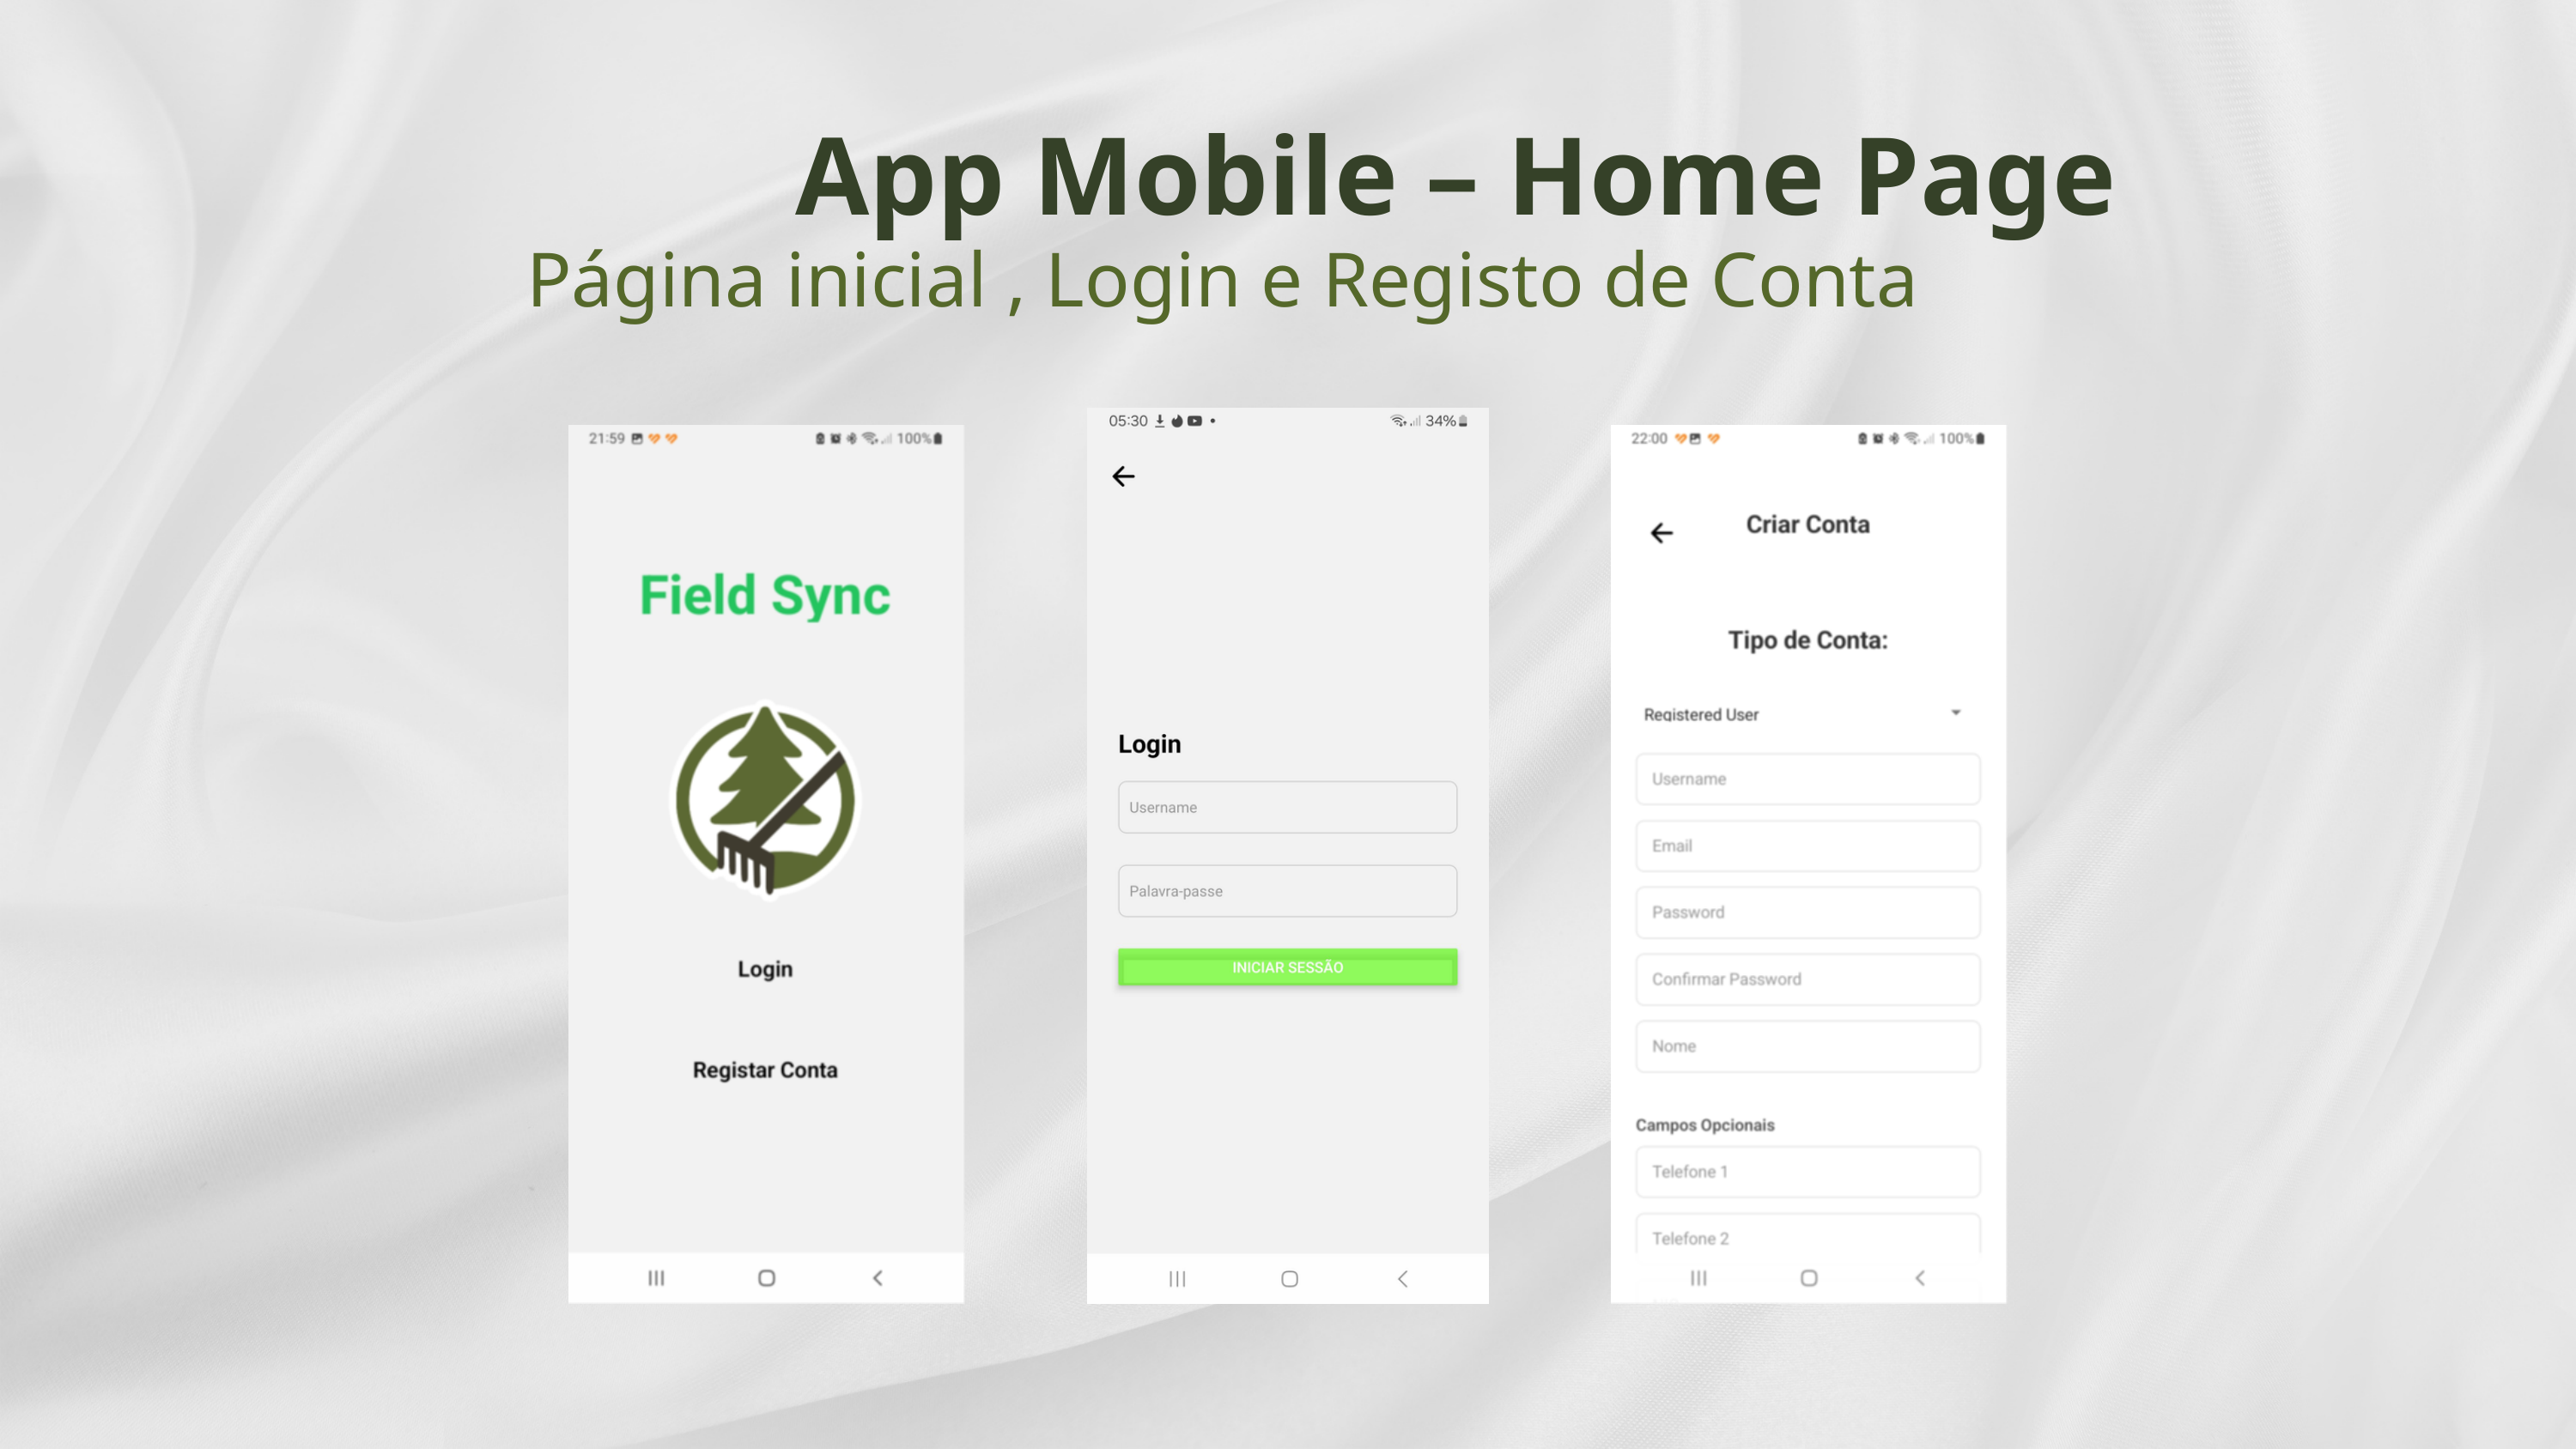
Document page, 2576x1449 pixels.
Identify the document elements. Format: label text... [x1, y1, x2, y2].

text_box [296, 51, 2576, 294]
text_box [0, 0, 2576, 1449]
text_box [1086, 408, 1489, 1304]
text_box Página inicial , Login e Registo de Conta [437, 303, 2008, 322]
text_box [568, 425, 965, 1304]
text_box [1611, 425, 2008, 1304]
